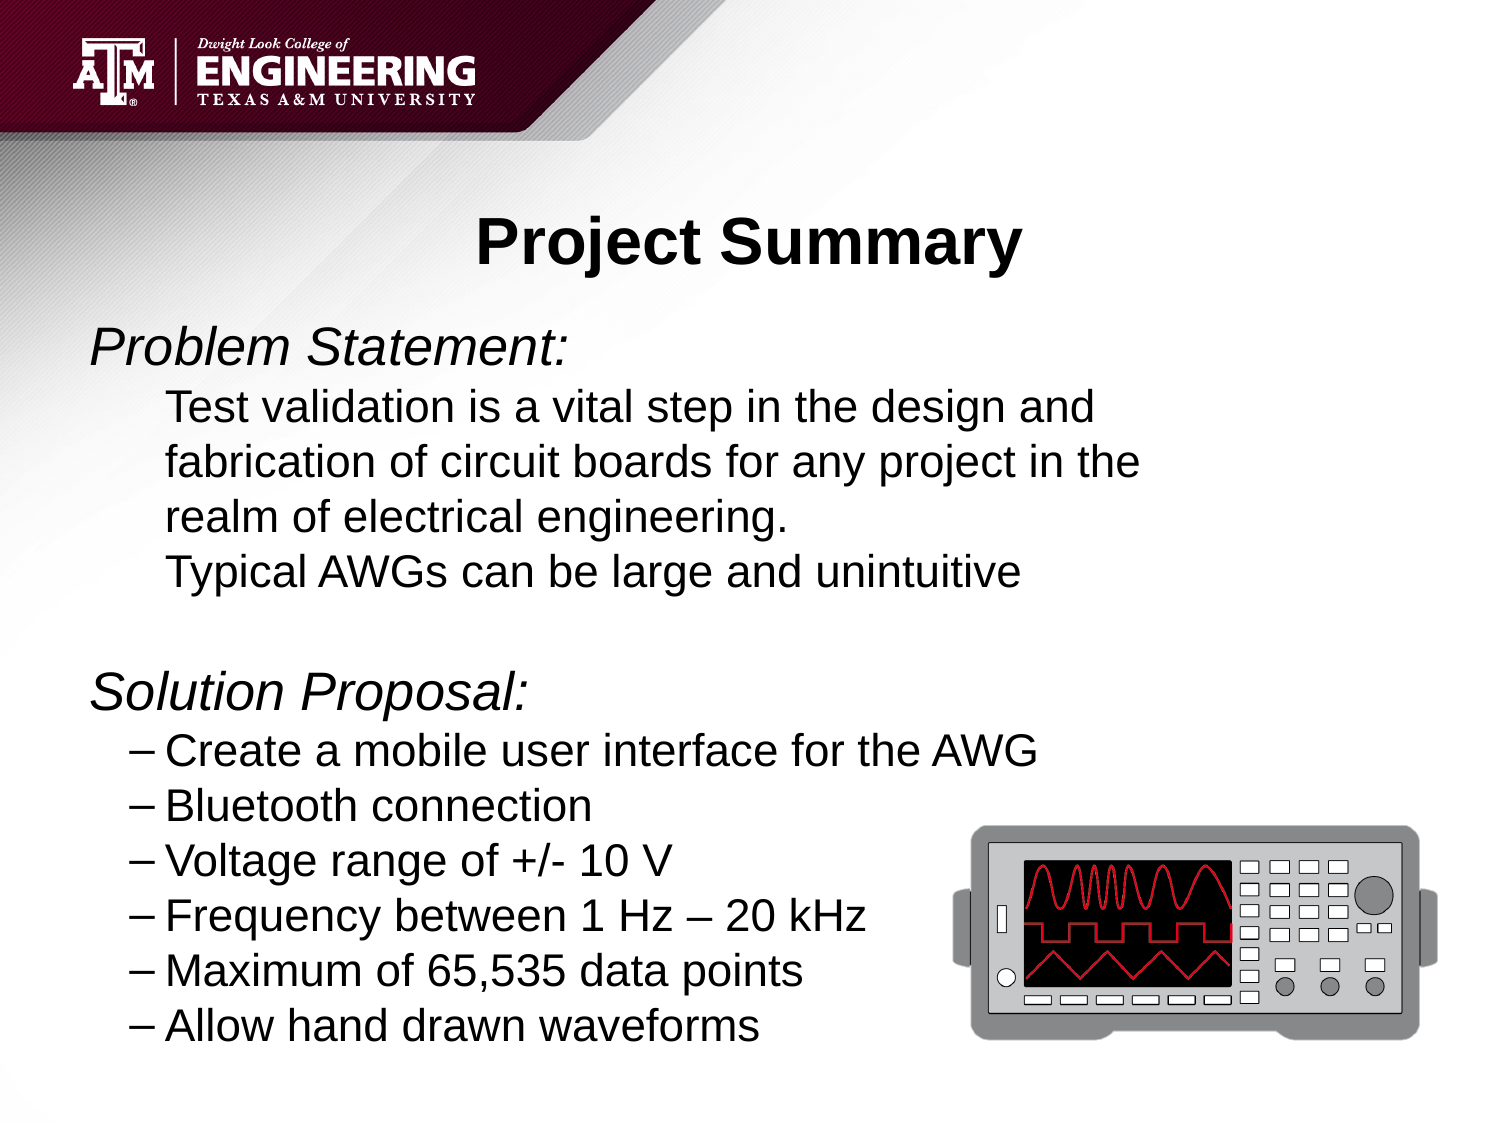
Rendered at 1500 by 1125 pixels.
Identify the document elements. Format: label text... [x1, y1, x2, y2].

text_box Problem Statement: Test validation is a vital step in the design and fabrication of circuit boards for any project in the realm of electrical engineering. Typical AWGs can be large and unintuitive Solution Proposal: Create a mobile user interface for the AWG Bluetooth connection Voltage range of +/- 10 V Frequency between 1 Hz – 20 kHz Maximum of 65,535 data points Allow hand drawn waveforms [74, 303, 1213, 1059]
title Project Summary [75, 172, 1425, 304]
picture [0, 0, 1500, 1125]
